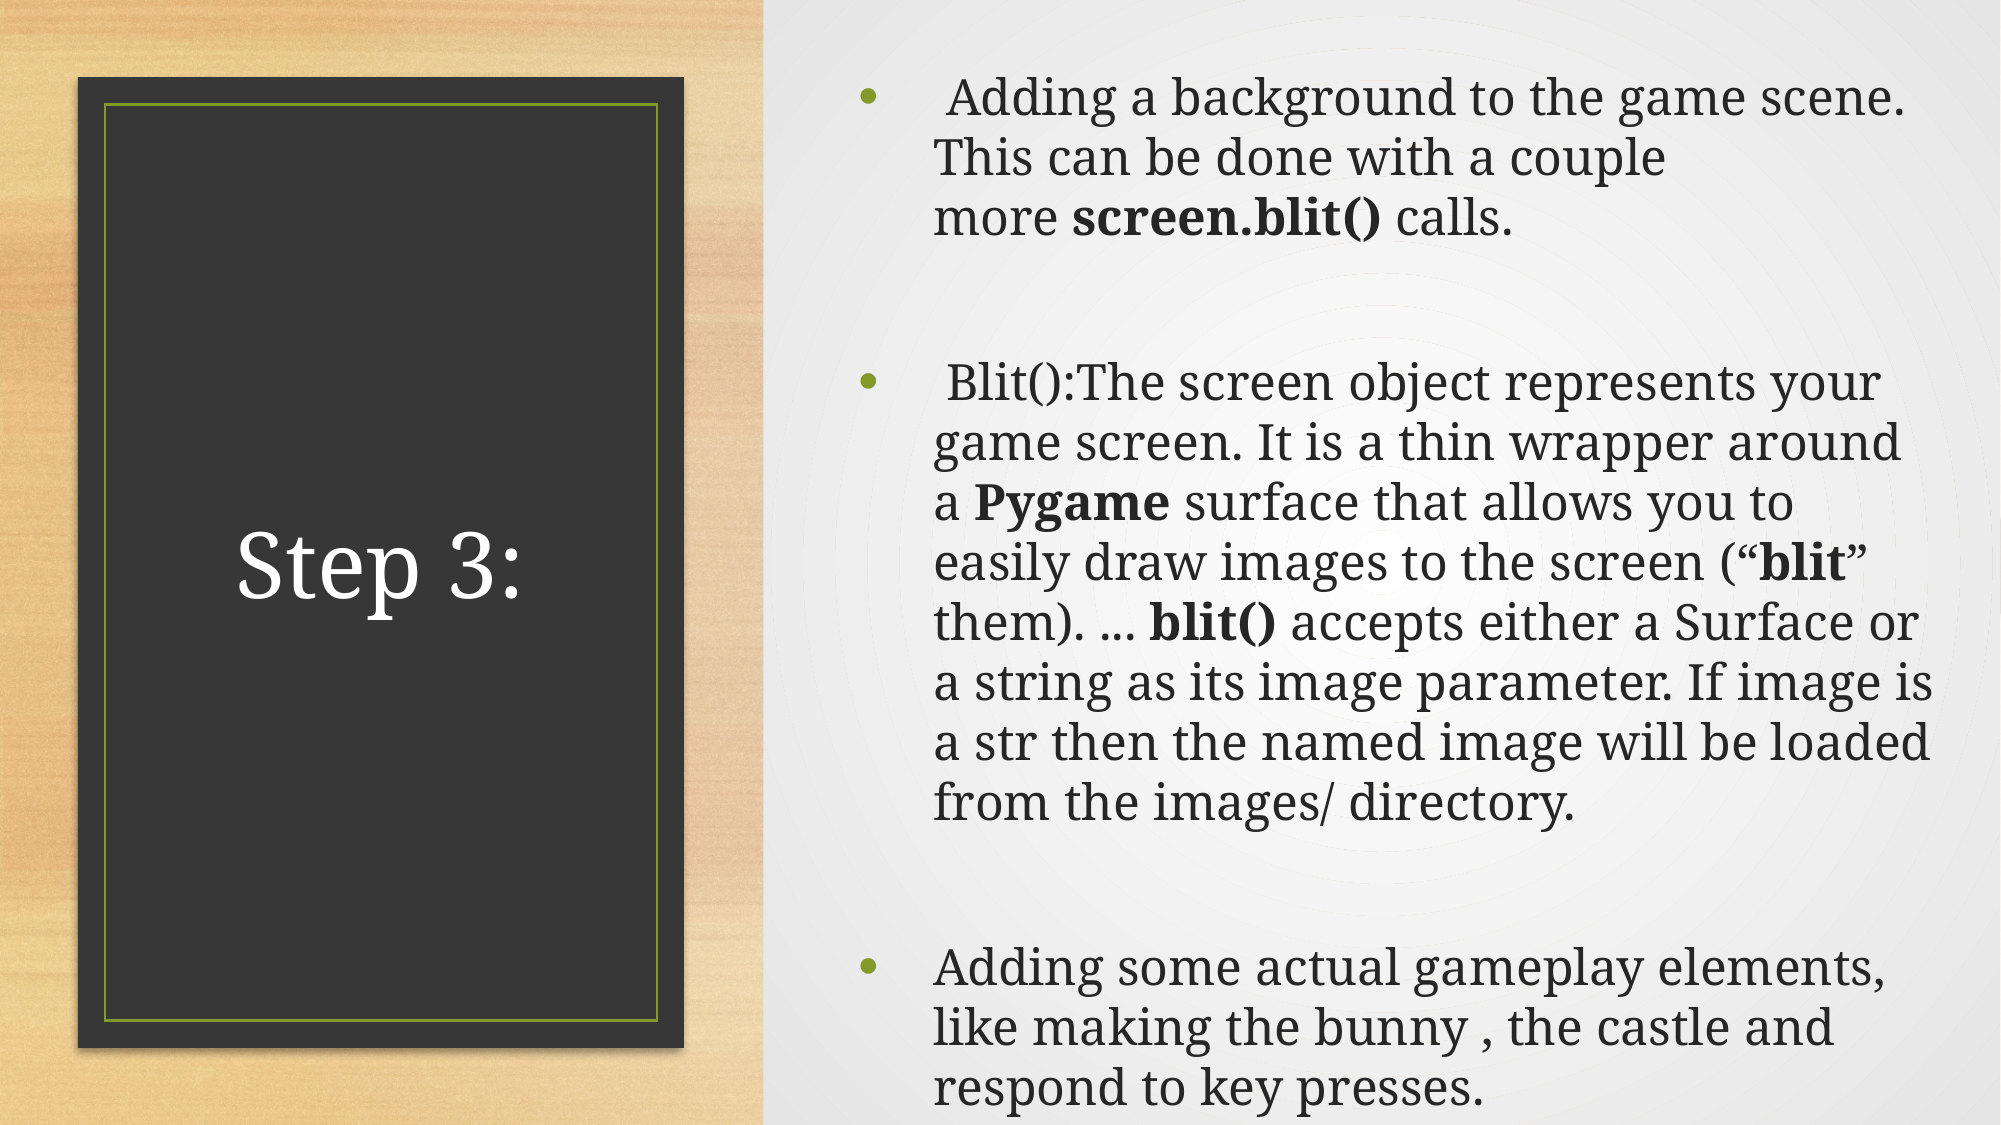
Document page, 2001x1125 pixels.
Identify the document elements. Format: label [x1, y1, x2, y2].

text_box [0, 0, 2000, 1125]
